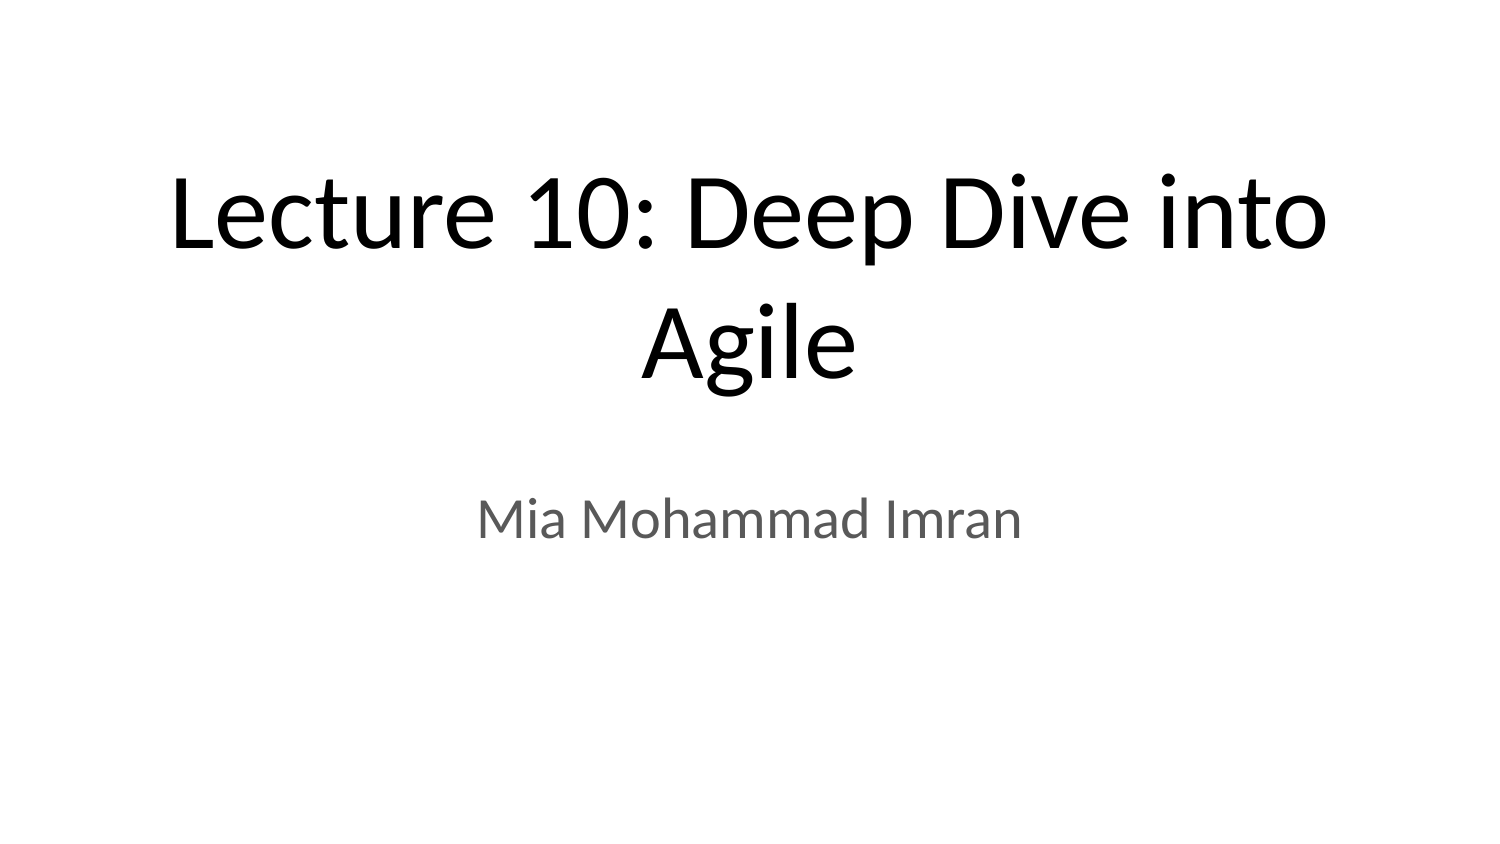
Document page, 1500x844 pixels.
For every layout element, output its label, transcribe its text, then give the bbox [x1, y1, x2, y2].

subtitle Mia Mohammad Imran [51, 464, 1449, 844]
title Lecture 10: Deep Dive into Agile [51, 125, 1449, 415]
